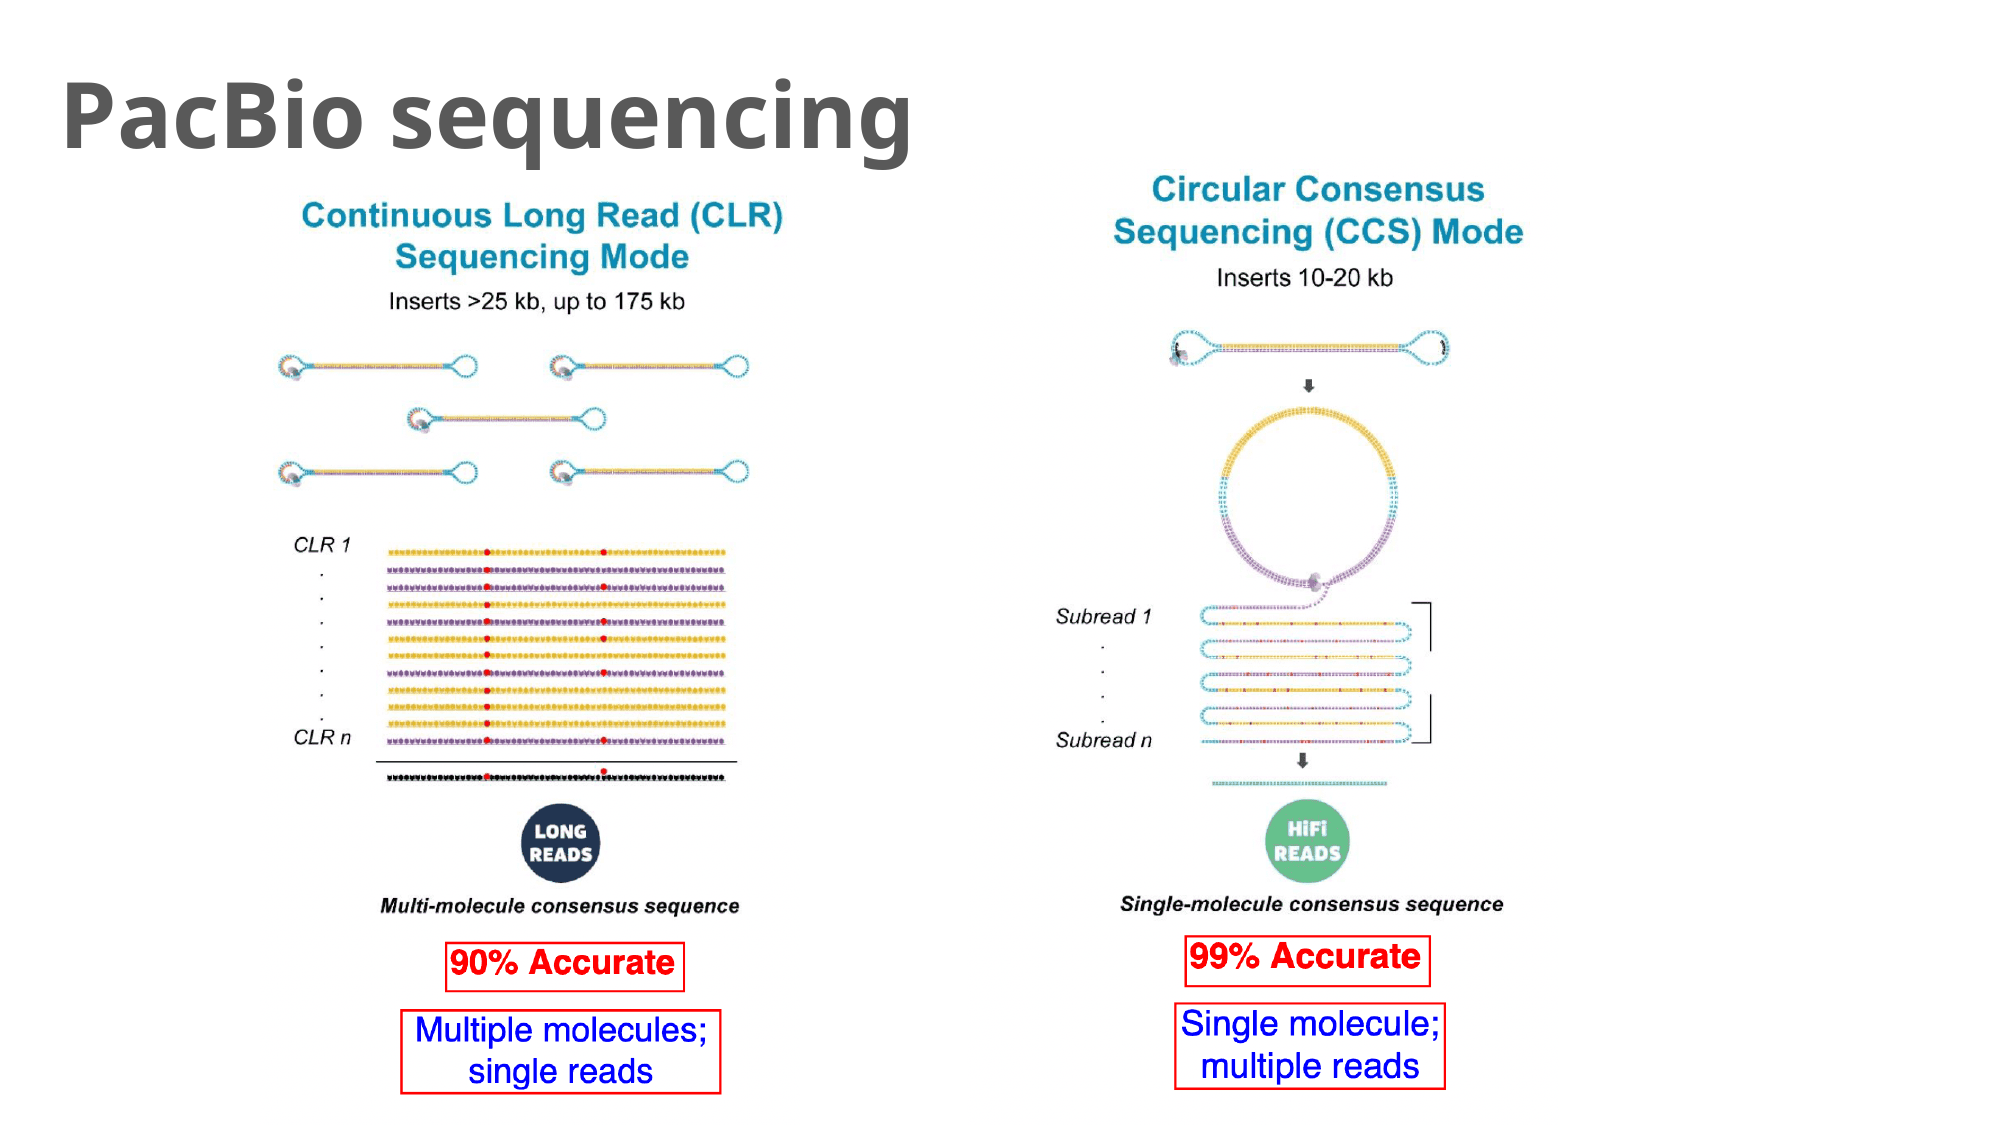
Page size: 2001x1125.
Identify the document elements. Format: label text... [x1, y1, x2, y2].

picture [967, 157, 1559, 1125]
picture [260, 184, 800, 1125]
title PacBio sequencing [58, 17, 2000, 207]
